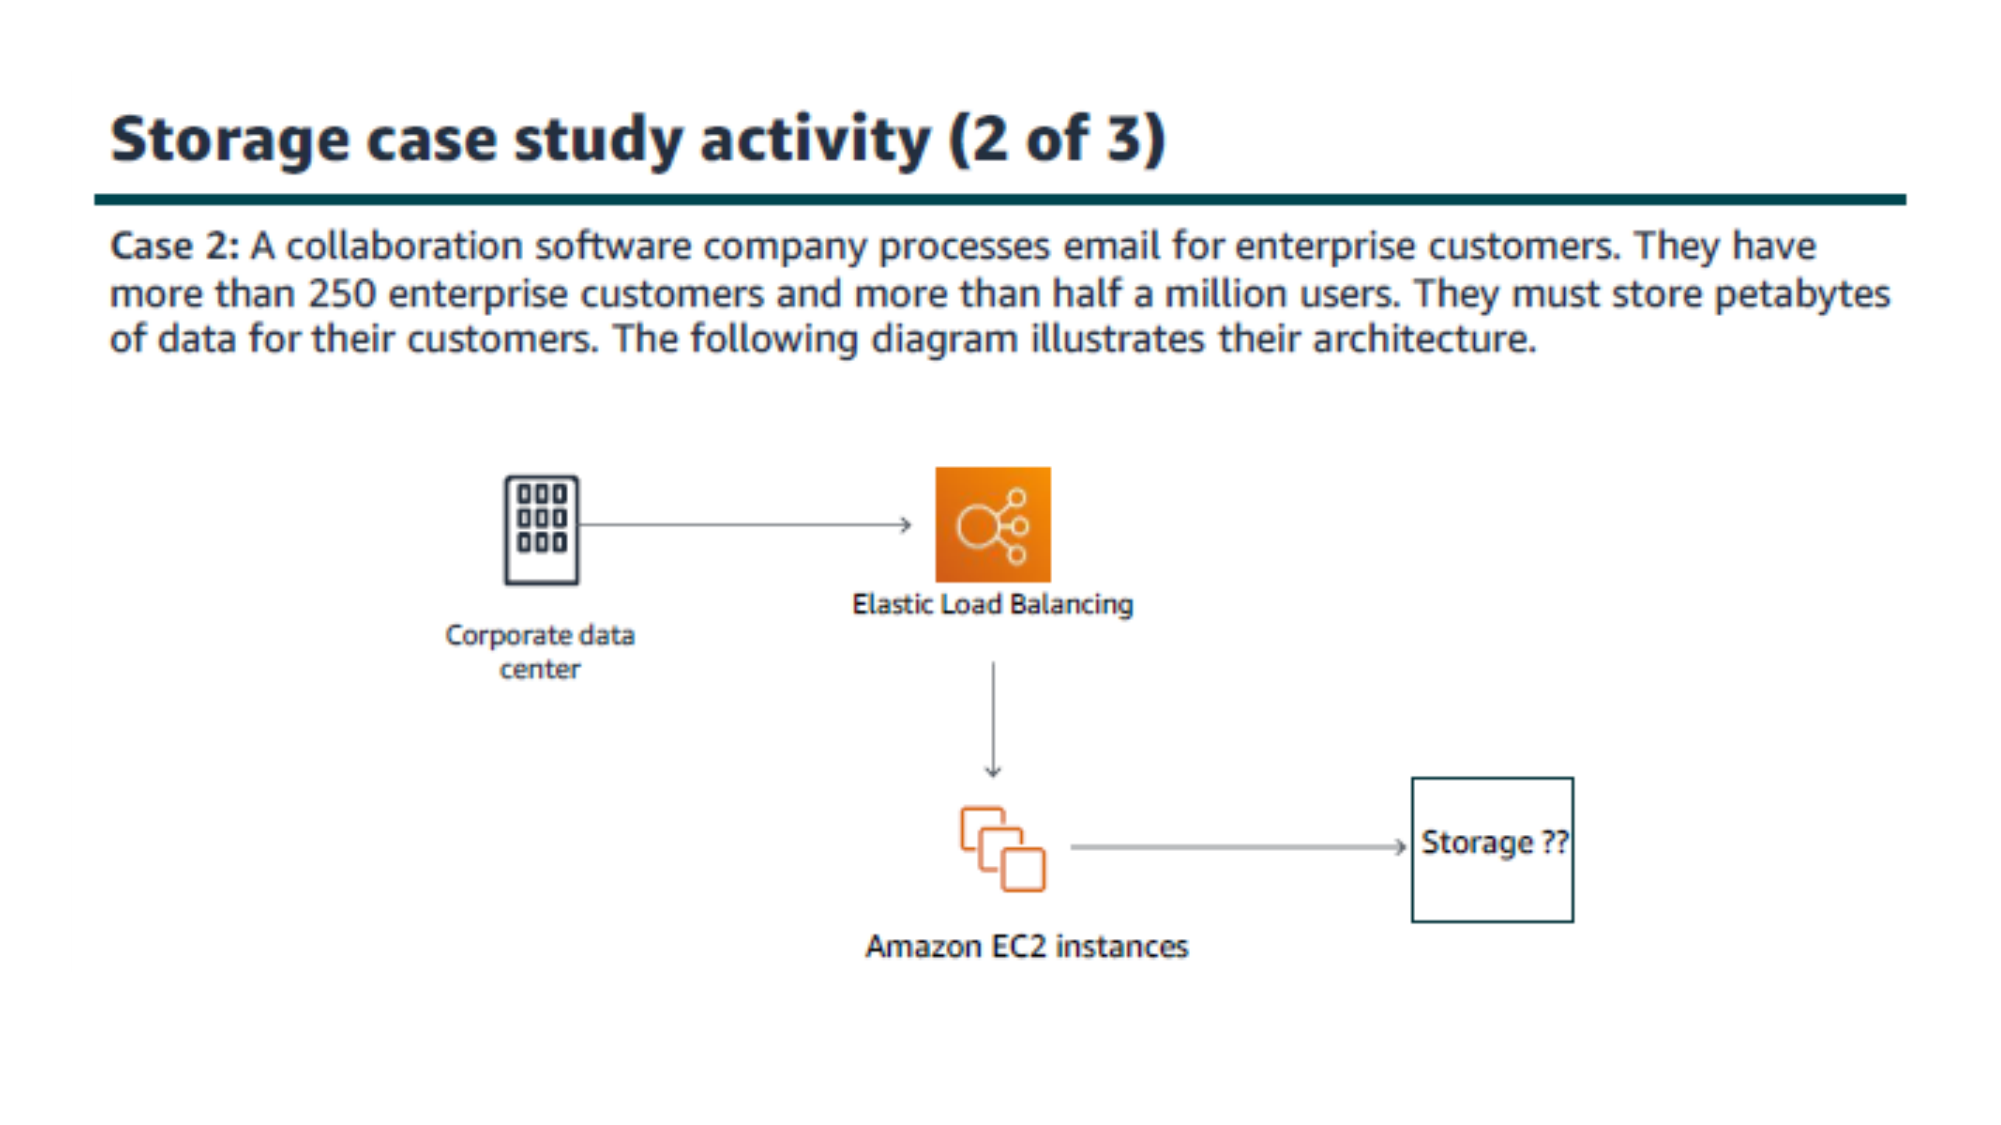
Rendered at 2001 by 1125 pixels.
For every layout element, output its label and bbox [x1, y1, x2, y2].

picture [69, 71, 1927, 972]
